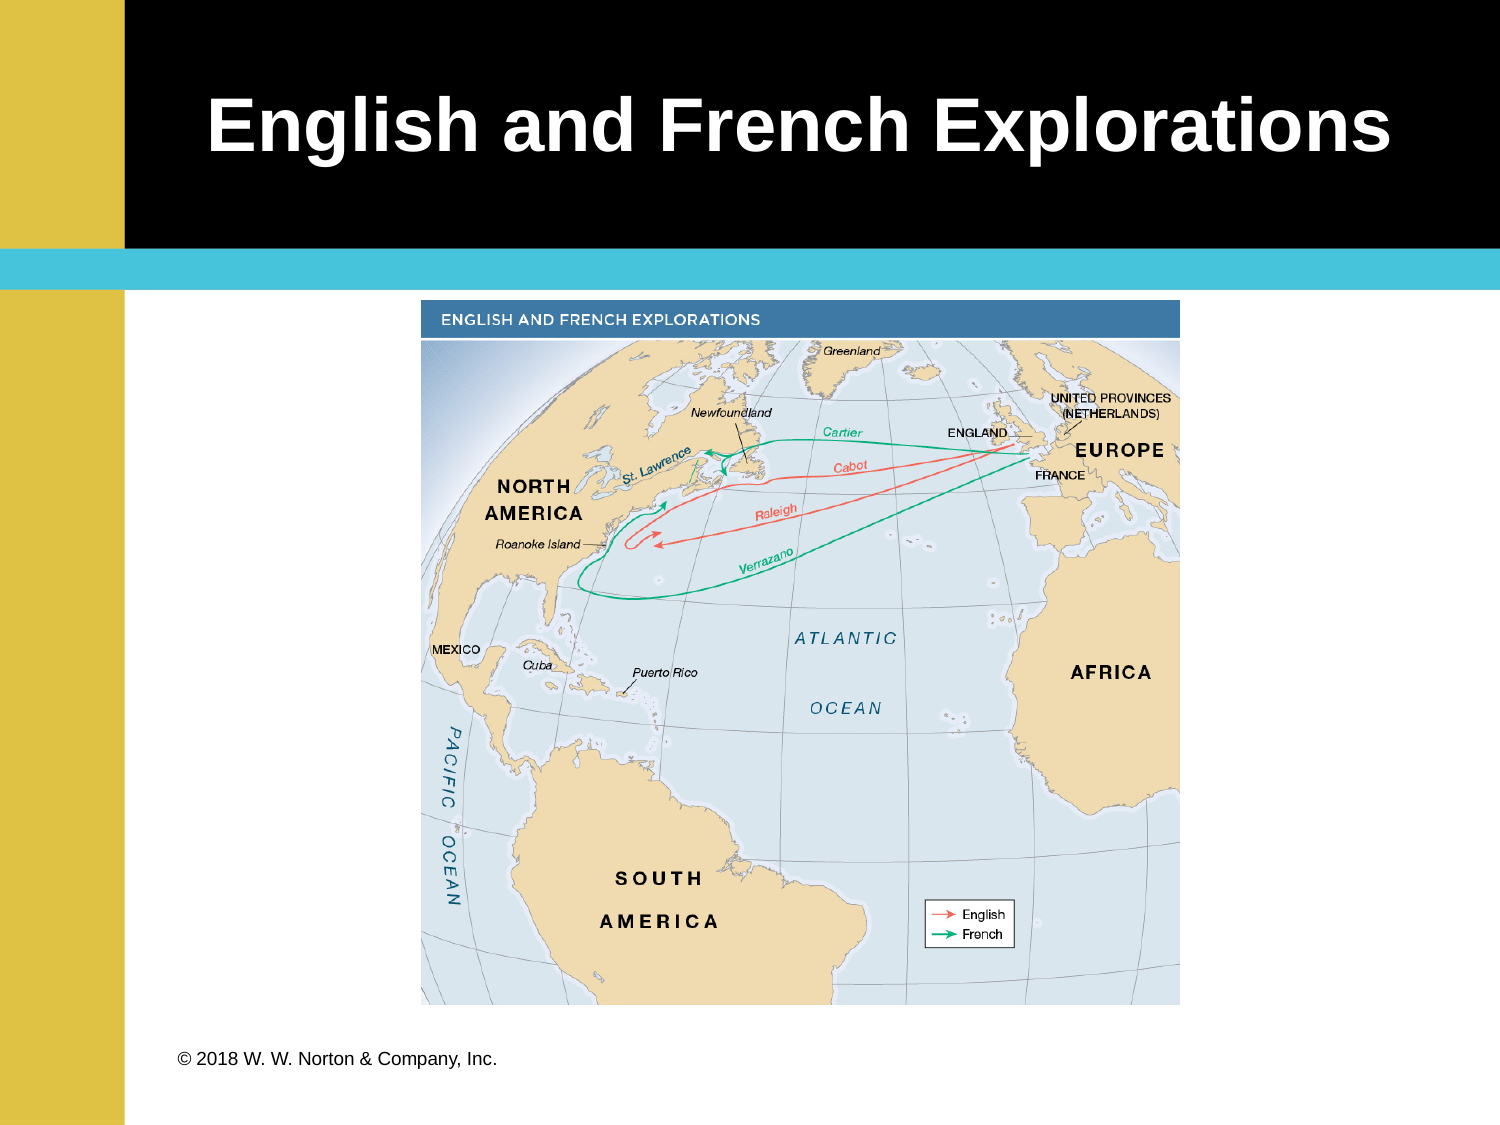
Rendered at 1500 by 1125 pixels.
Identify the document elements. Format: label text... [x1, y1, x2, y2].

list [149, 299, 1451, 1006]
picture [0, 0, 1500, 1125]
title English and French Explorations [150, 37, 1450, 205]
